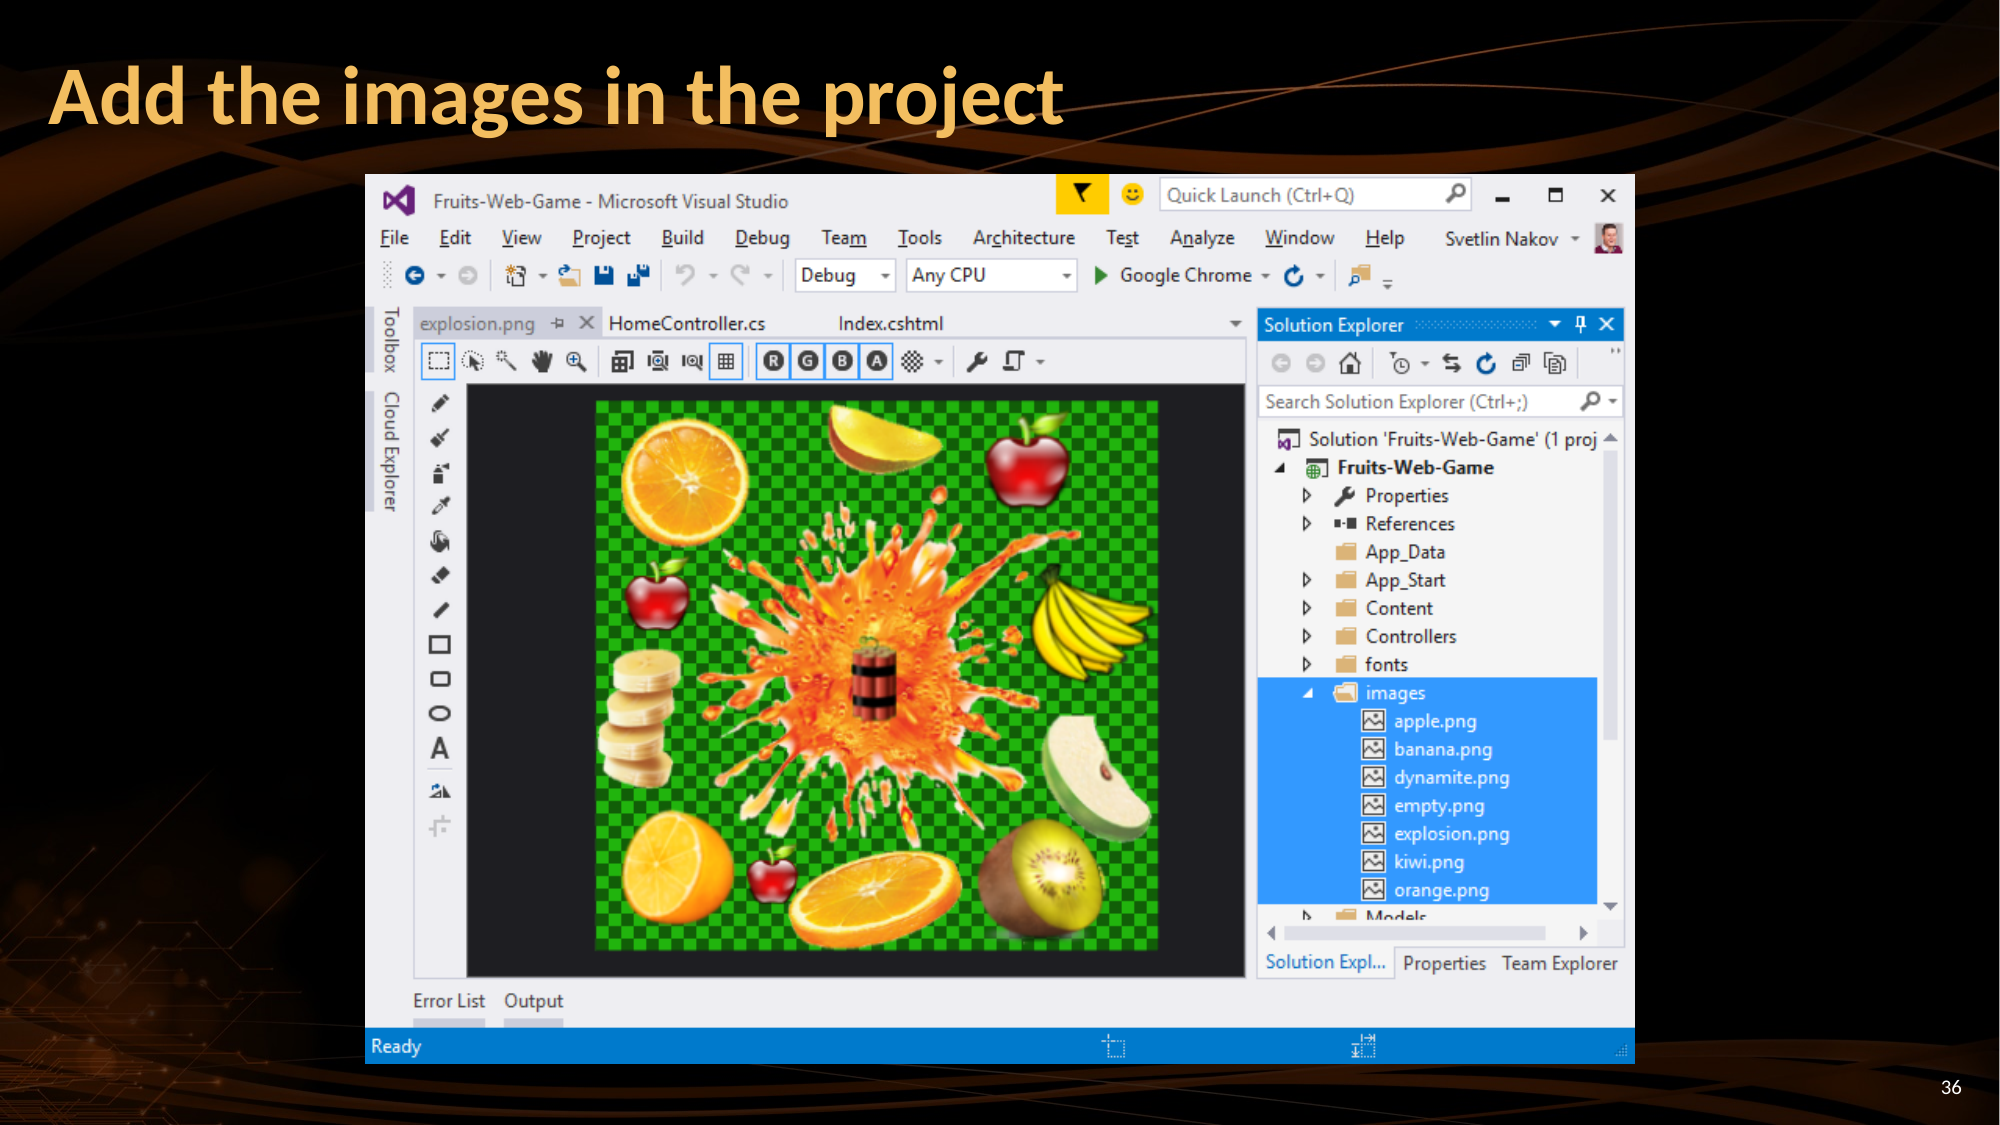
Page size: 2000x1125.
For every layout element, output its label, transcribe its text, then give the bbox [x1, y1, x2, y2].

slide_number 36 [1897, 1070, 1968, 1103]
title Add the images in the project [30, 6, 1602, 189]
picture [0, 0, 2000, 1125]
